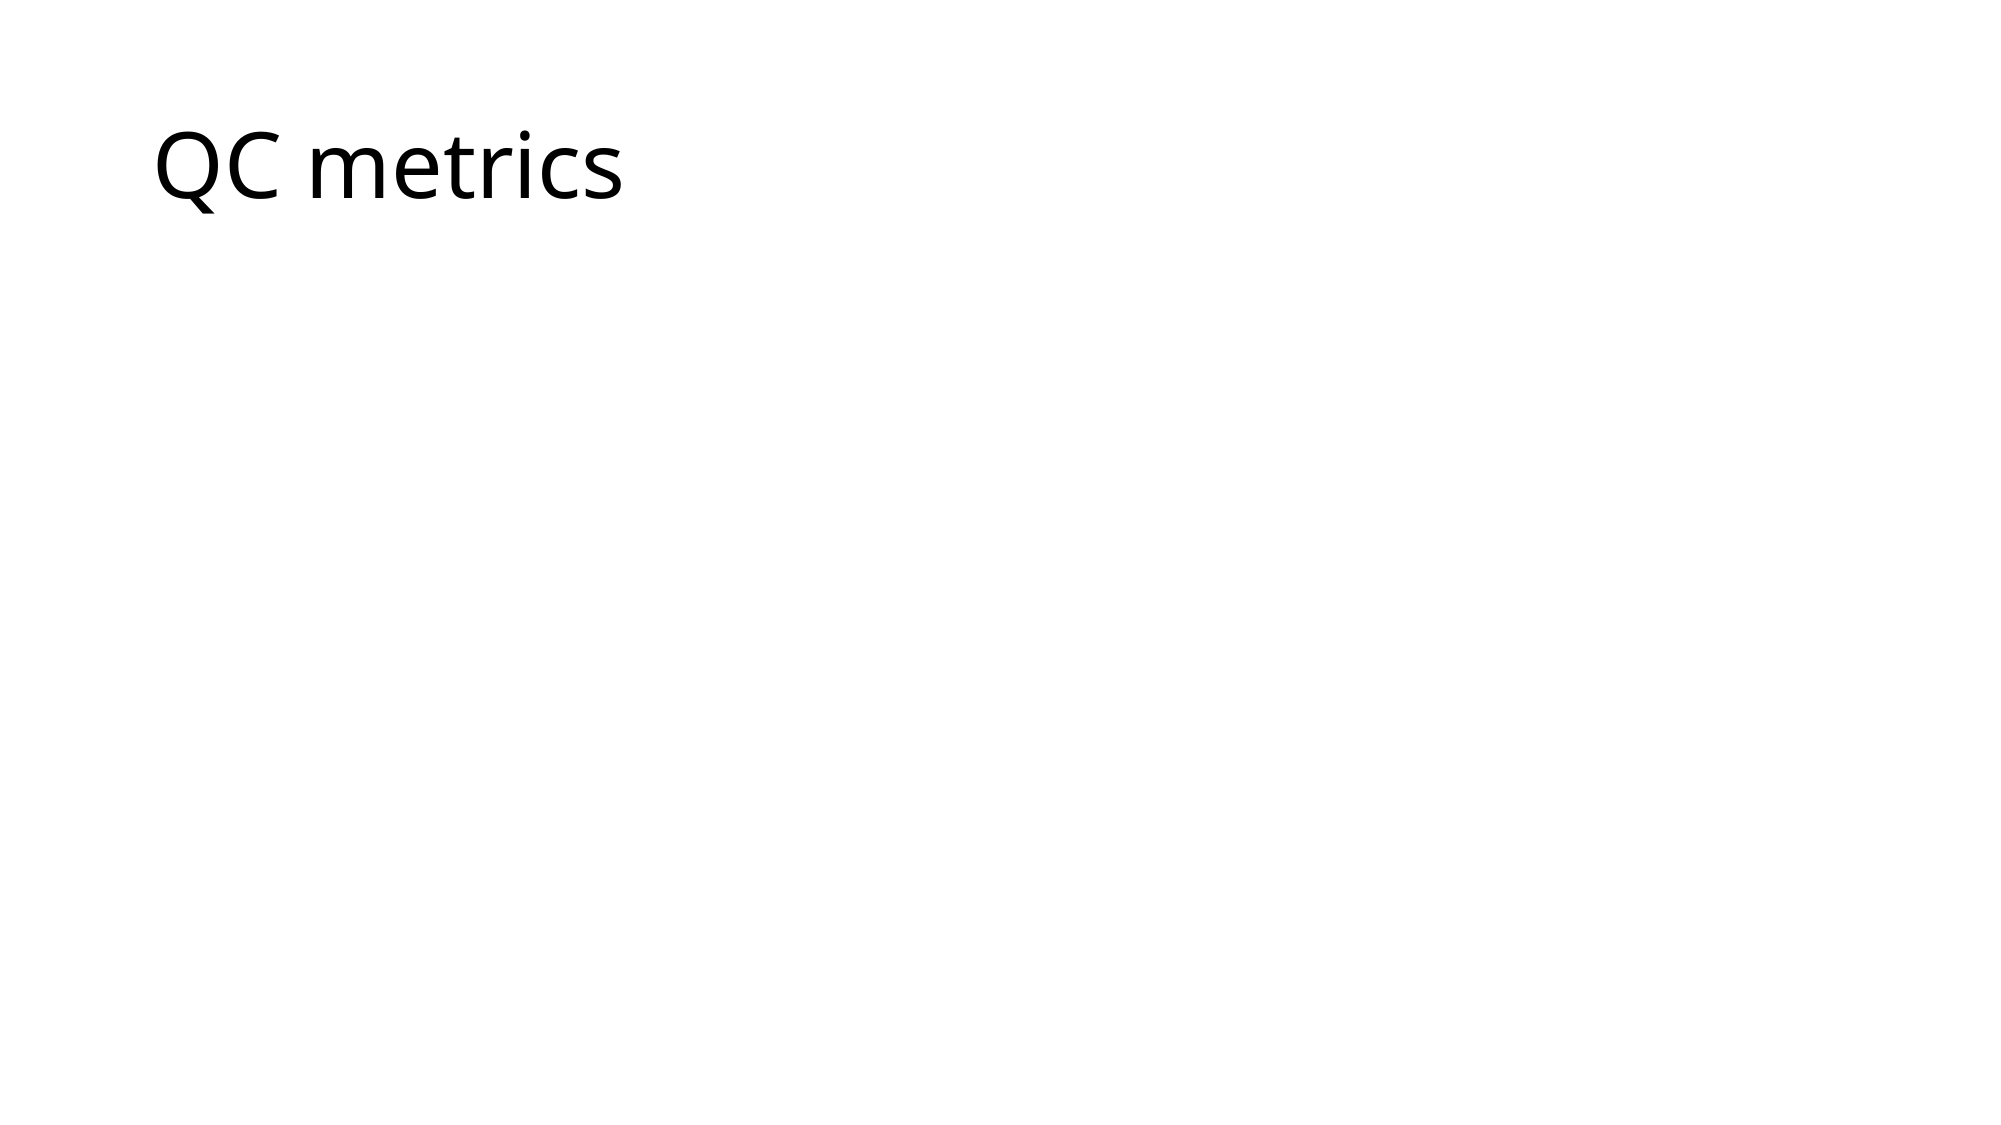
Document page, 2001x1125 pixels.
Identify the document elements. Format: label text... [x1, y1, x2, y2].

title QC metrics [137, 59, 1863, 278]
